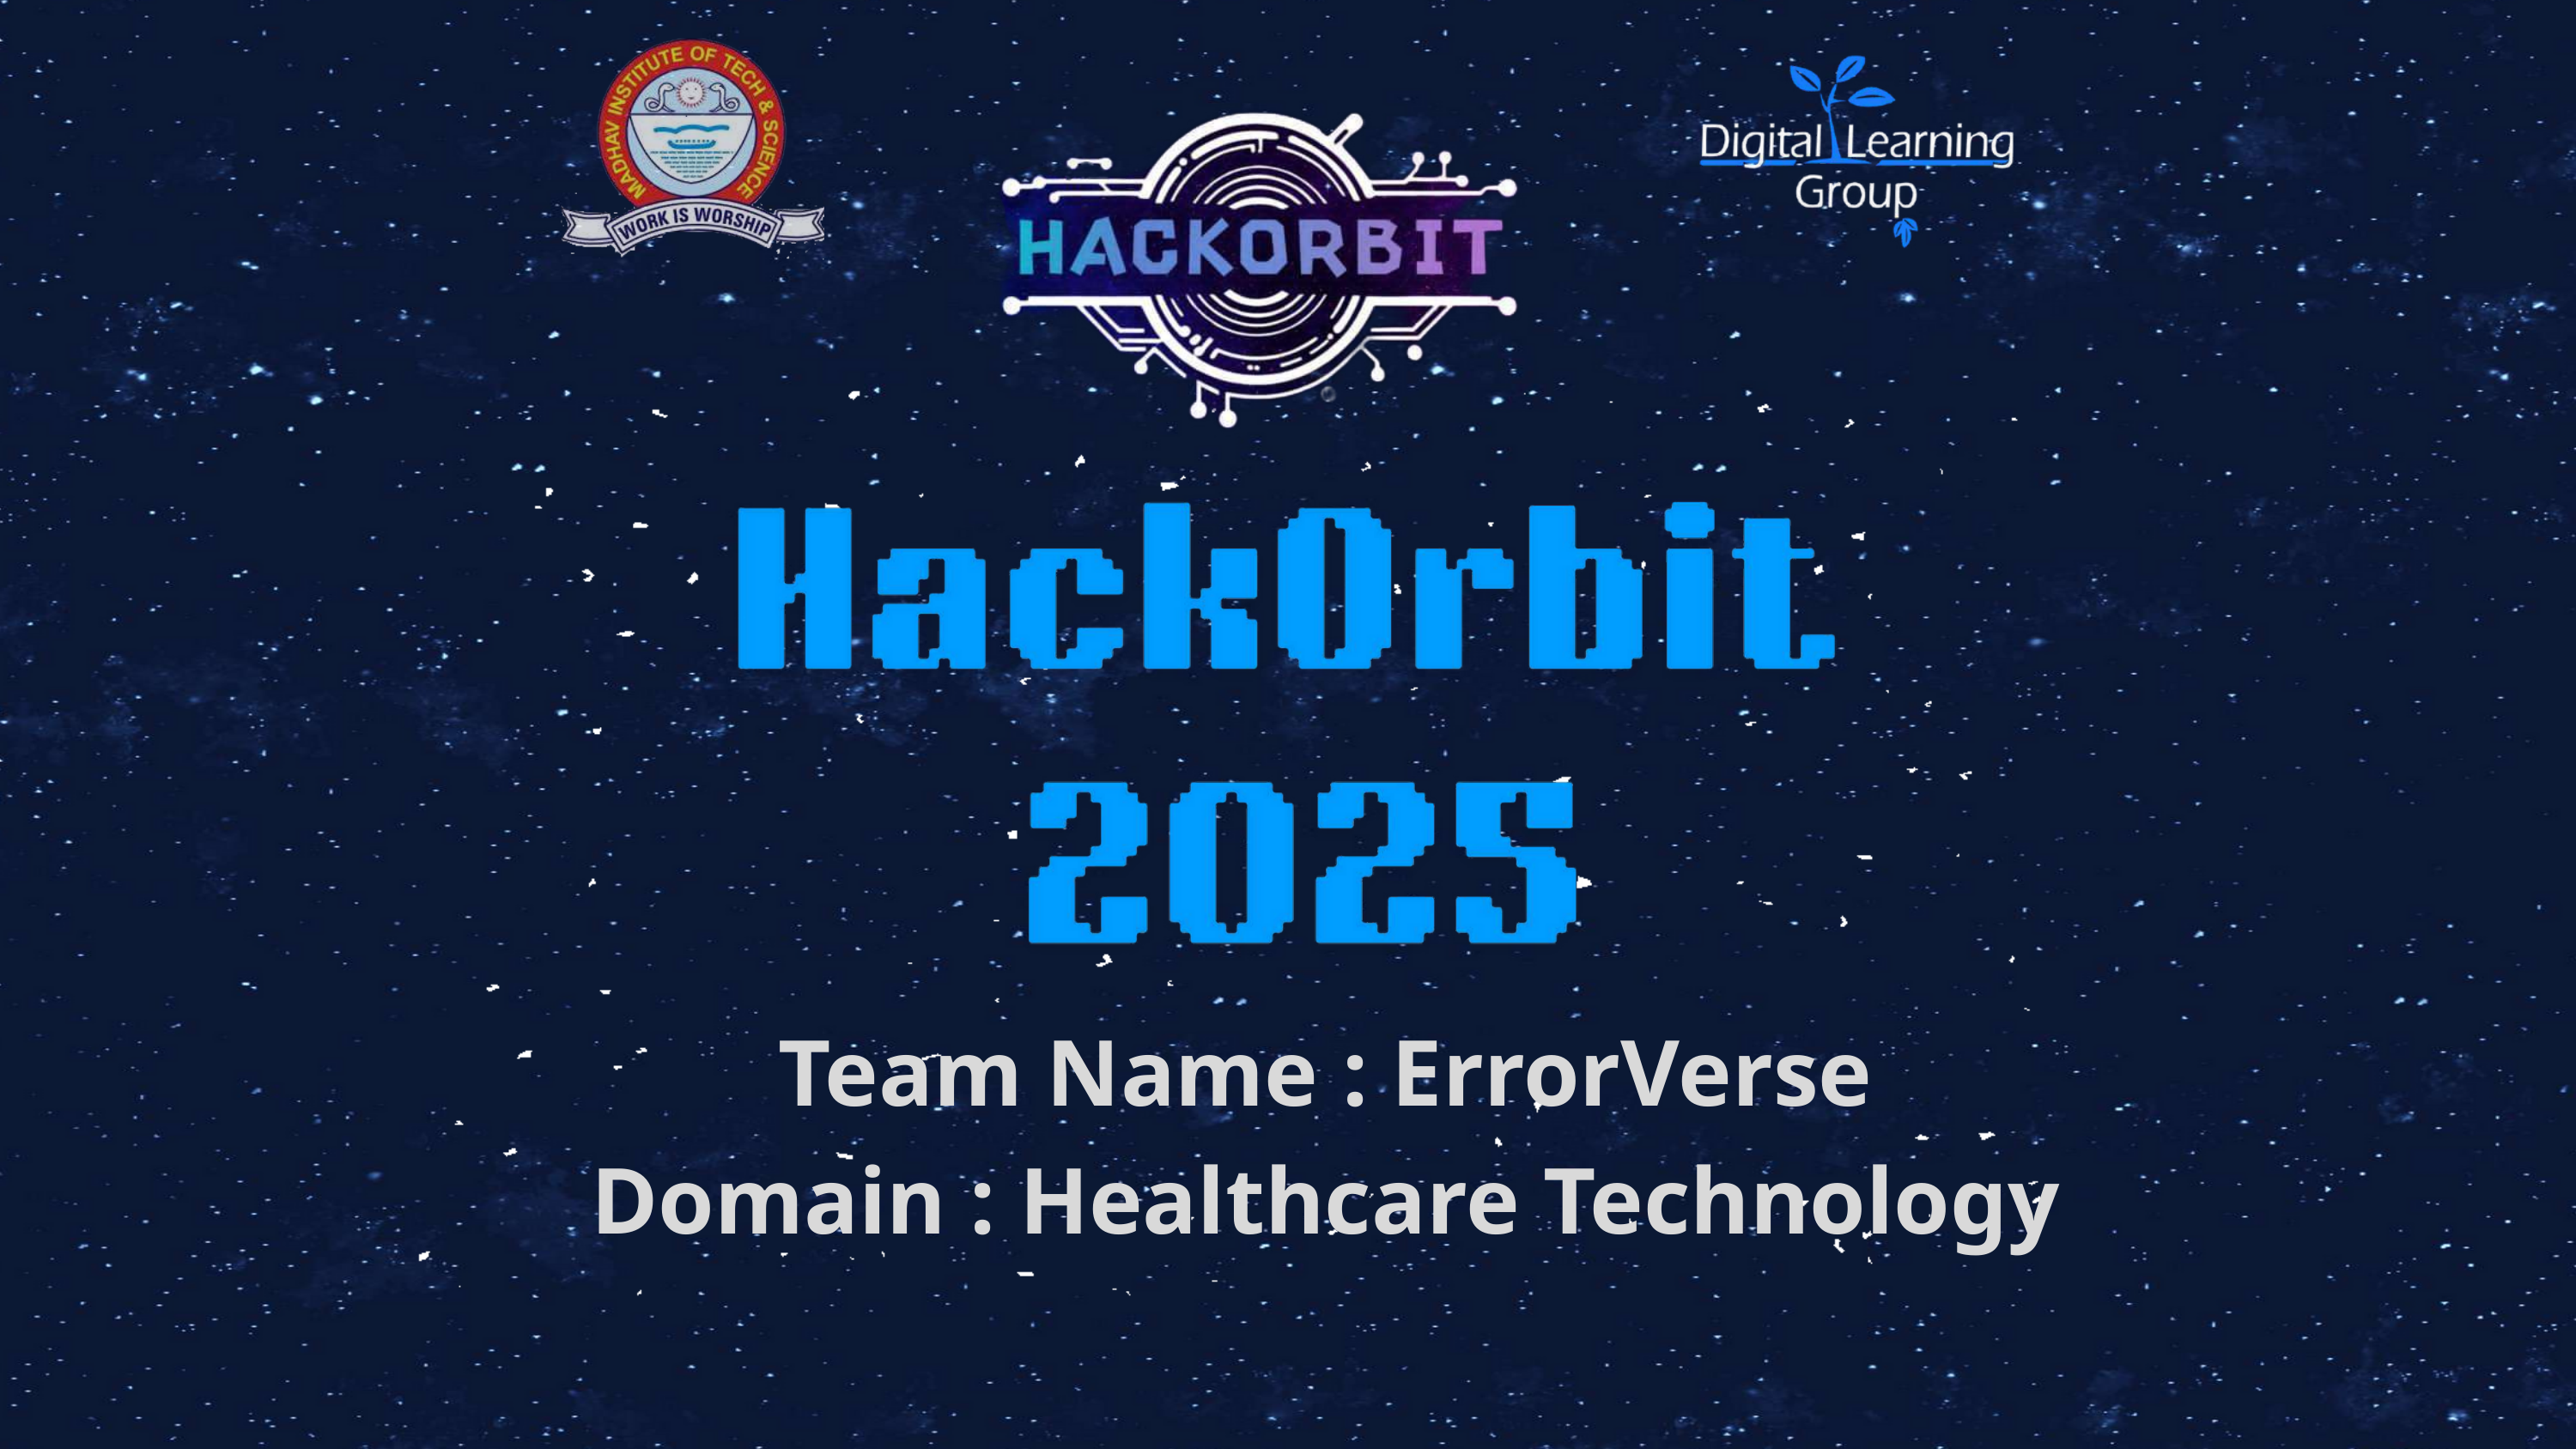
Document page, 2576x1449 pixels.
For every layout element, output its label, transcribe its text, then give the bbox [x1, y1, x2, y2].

text_box [561, 29, 825, 261]
text_box Team Name : ErrorVerse Domain : Healthcare Technology [161, 997, 404, 1252]
text_box [1555, 28, 2152, 272]
text_box Team Name : ErrorVerse Domain : Healthcare Technology [2045, 997, 2490, 1252]
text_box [410, 391, 2041, 1304]
text_box [979, 0, 1555, 389]
text_box [0, 0, 2576, 1449]
